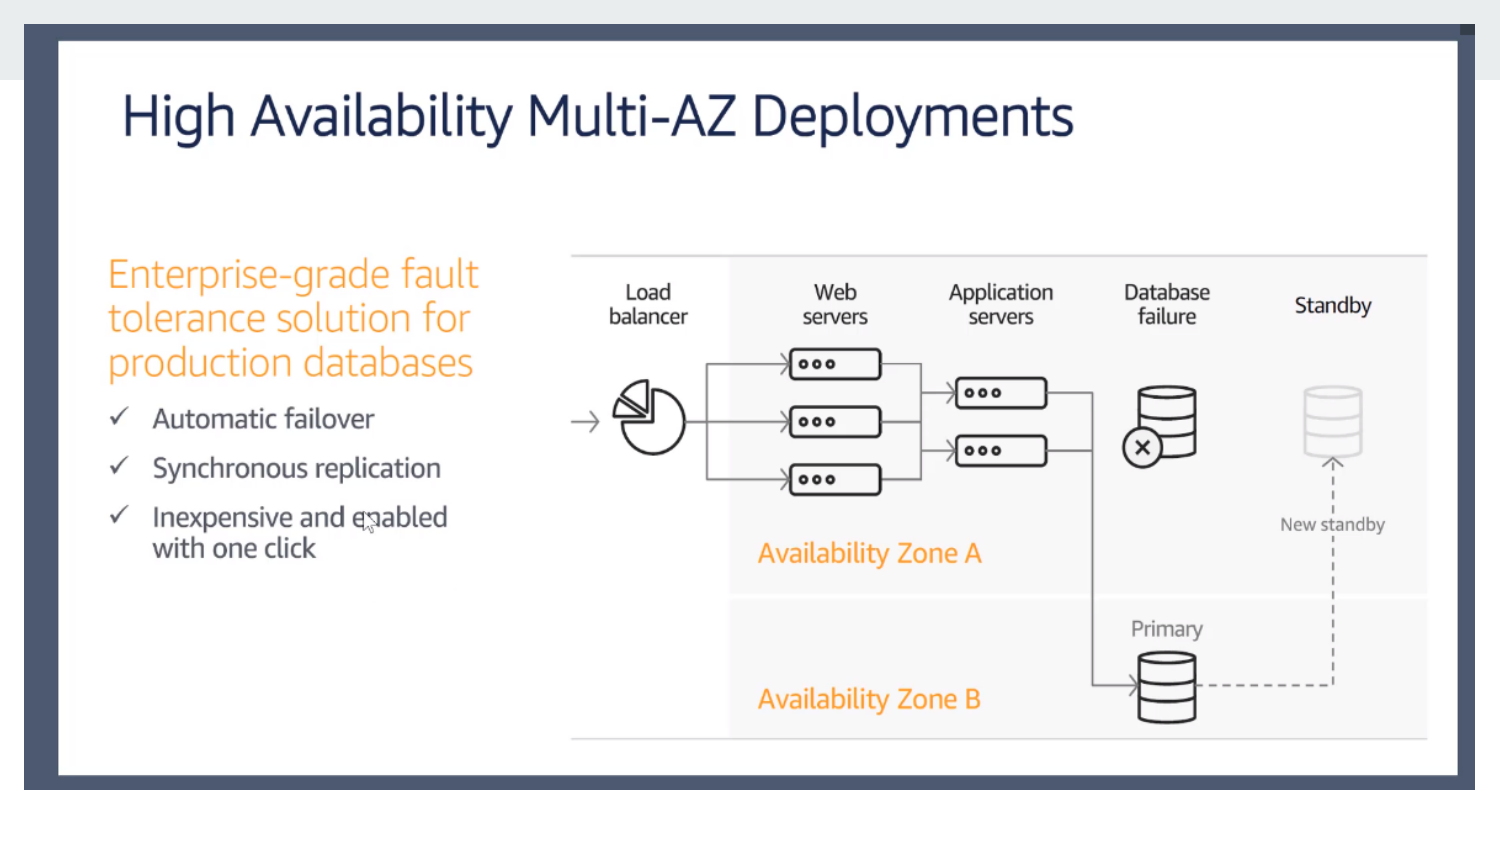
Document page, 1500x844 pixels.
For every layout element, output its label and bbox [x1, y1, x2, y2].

picture [24, 24, 1476, 790]
